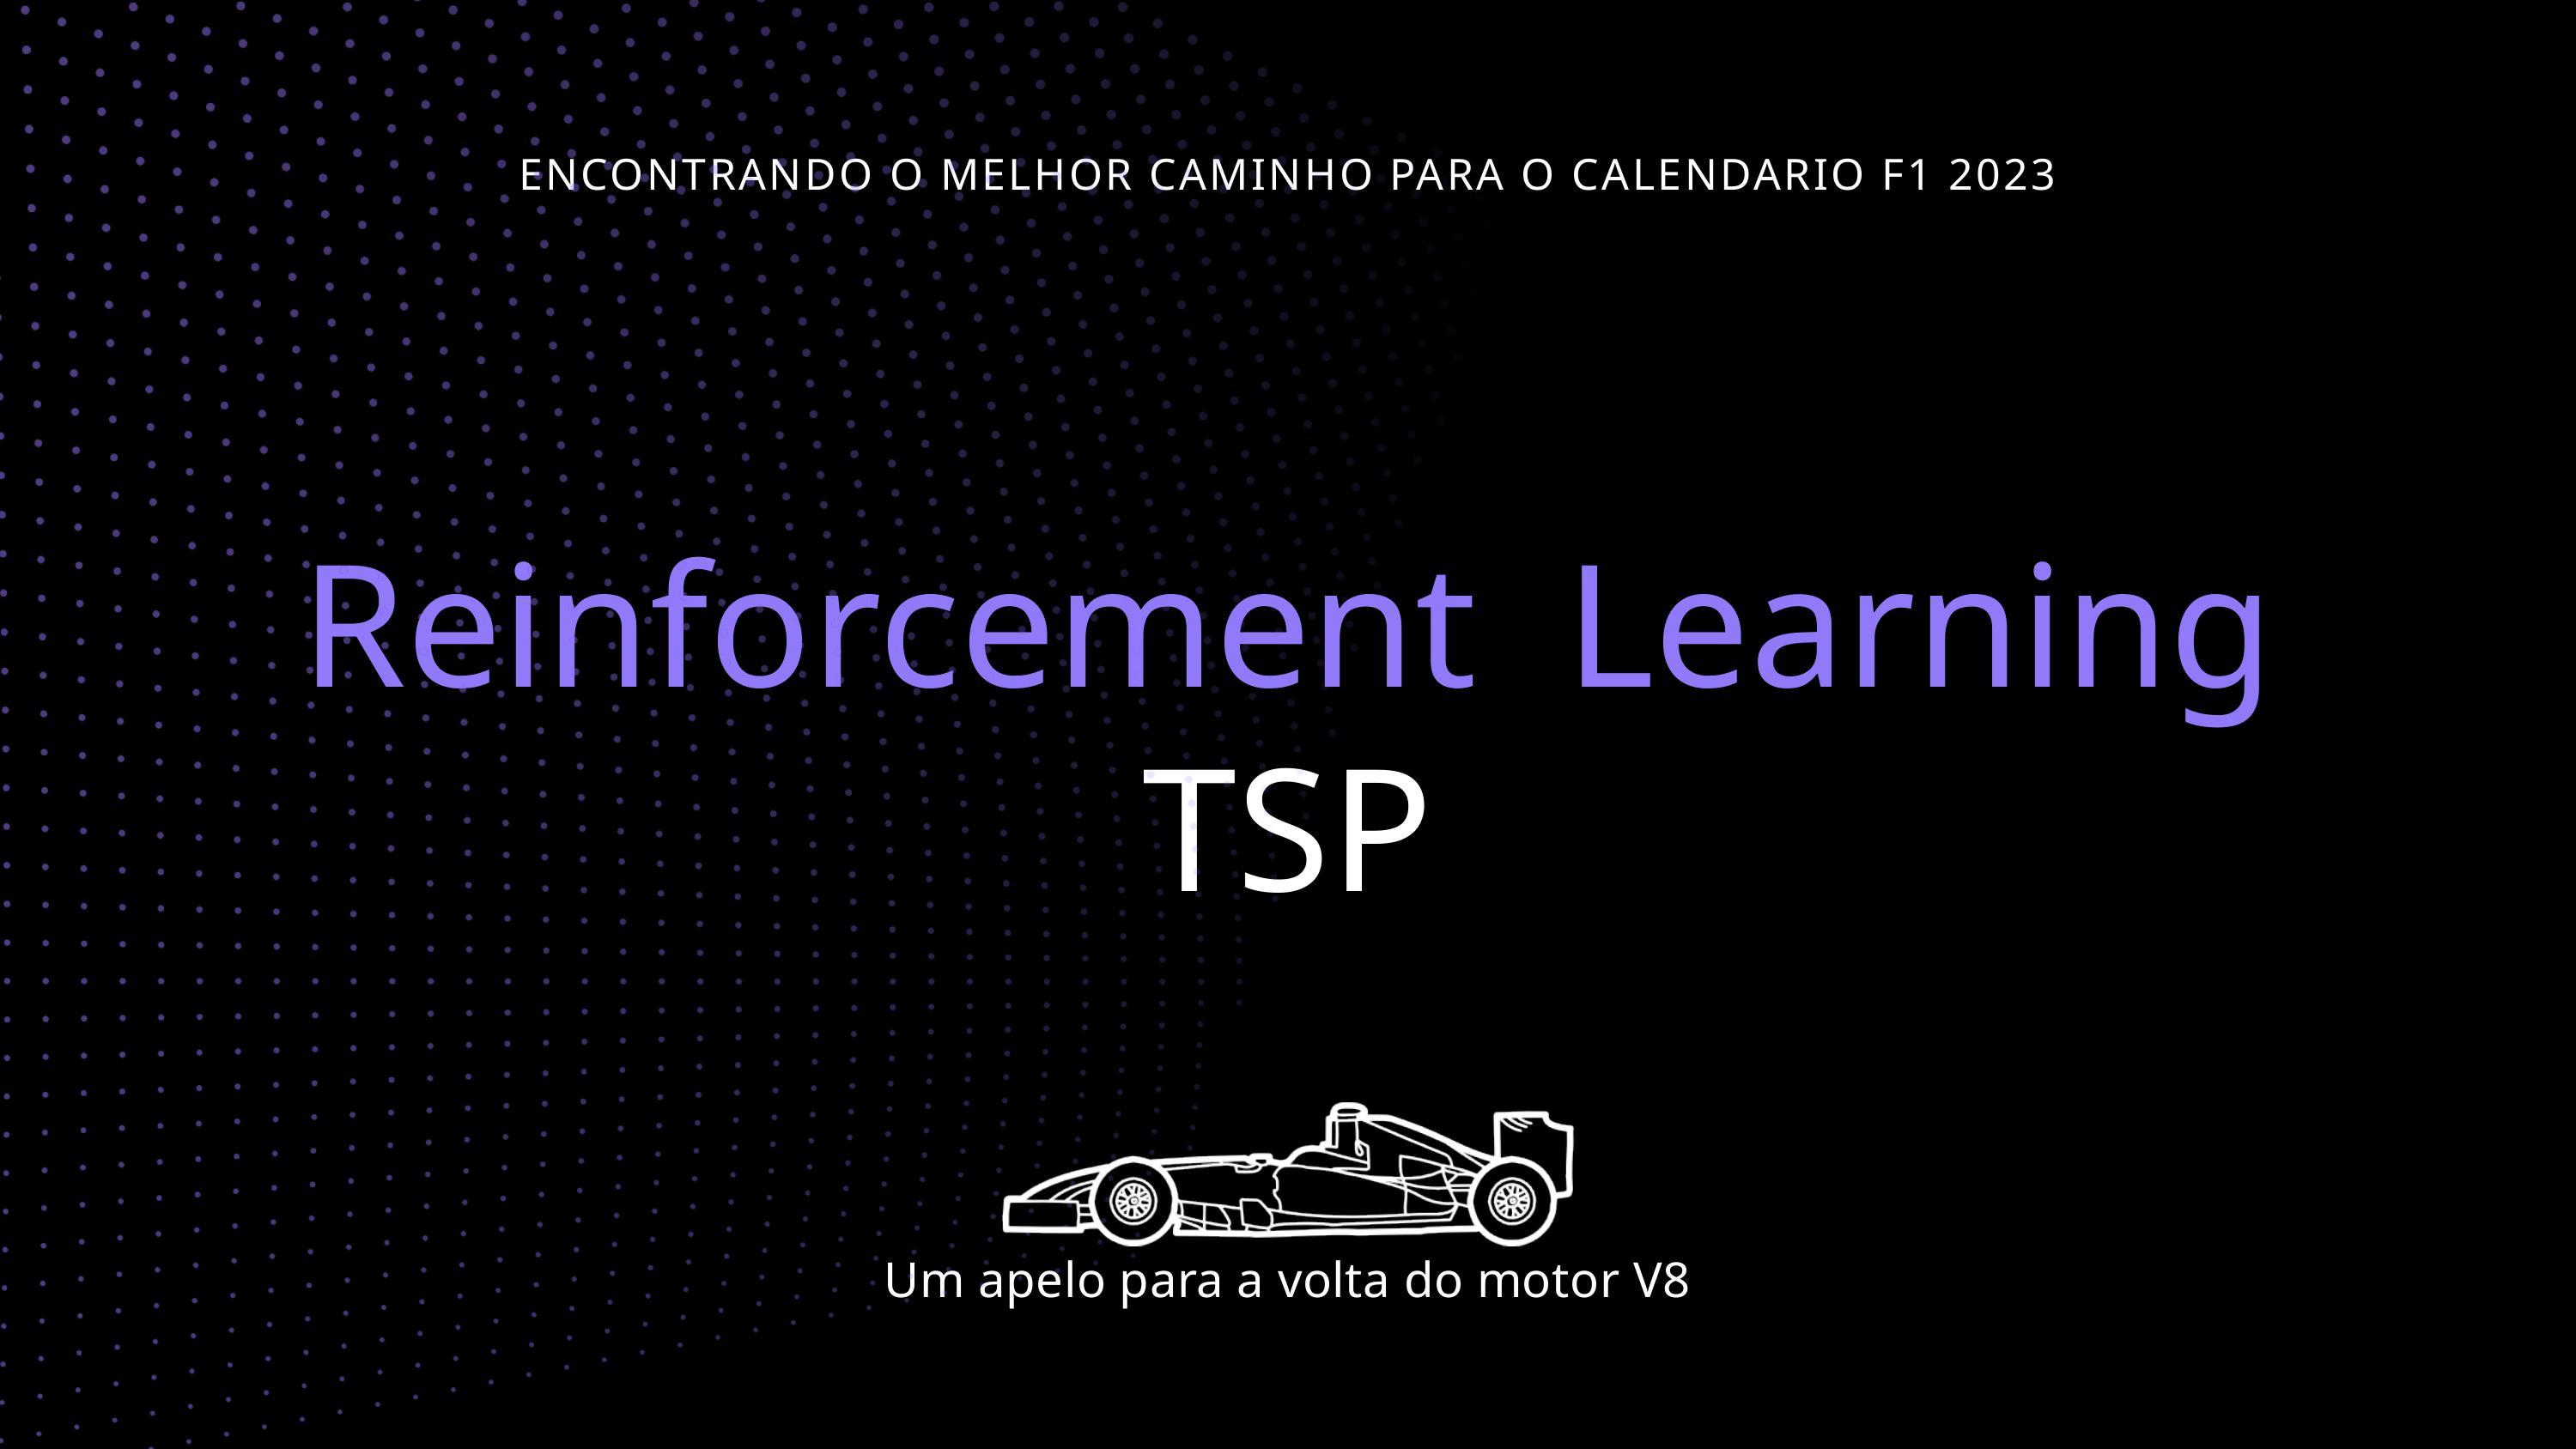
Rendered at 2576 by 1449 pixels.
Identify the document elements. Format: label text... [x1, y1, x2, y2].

picture [0, 0, 1576, 1449]
text_box ENCONTRANDO O MELHOR CAMINHO PARA O CALENDARIO F1 2023 [1526, 138, 2100, 199]
text_box Reinforcement Learning TSP [1526, 517, 2576, 925]
text_box Um apelo para a volta do motor V8 [1526, 1240, 2052, 1307]
